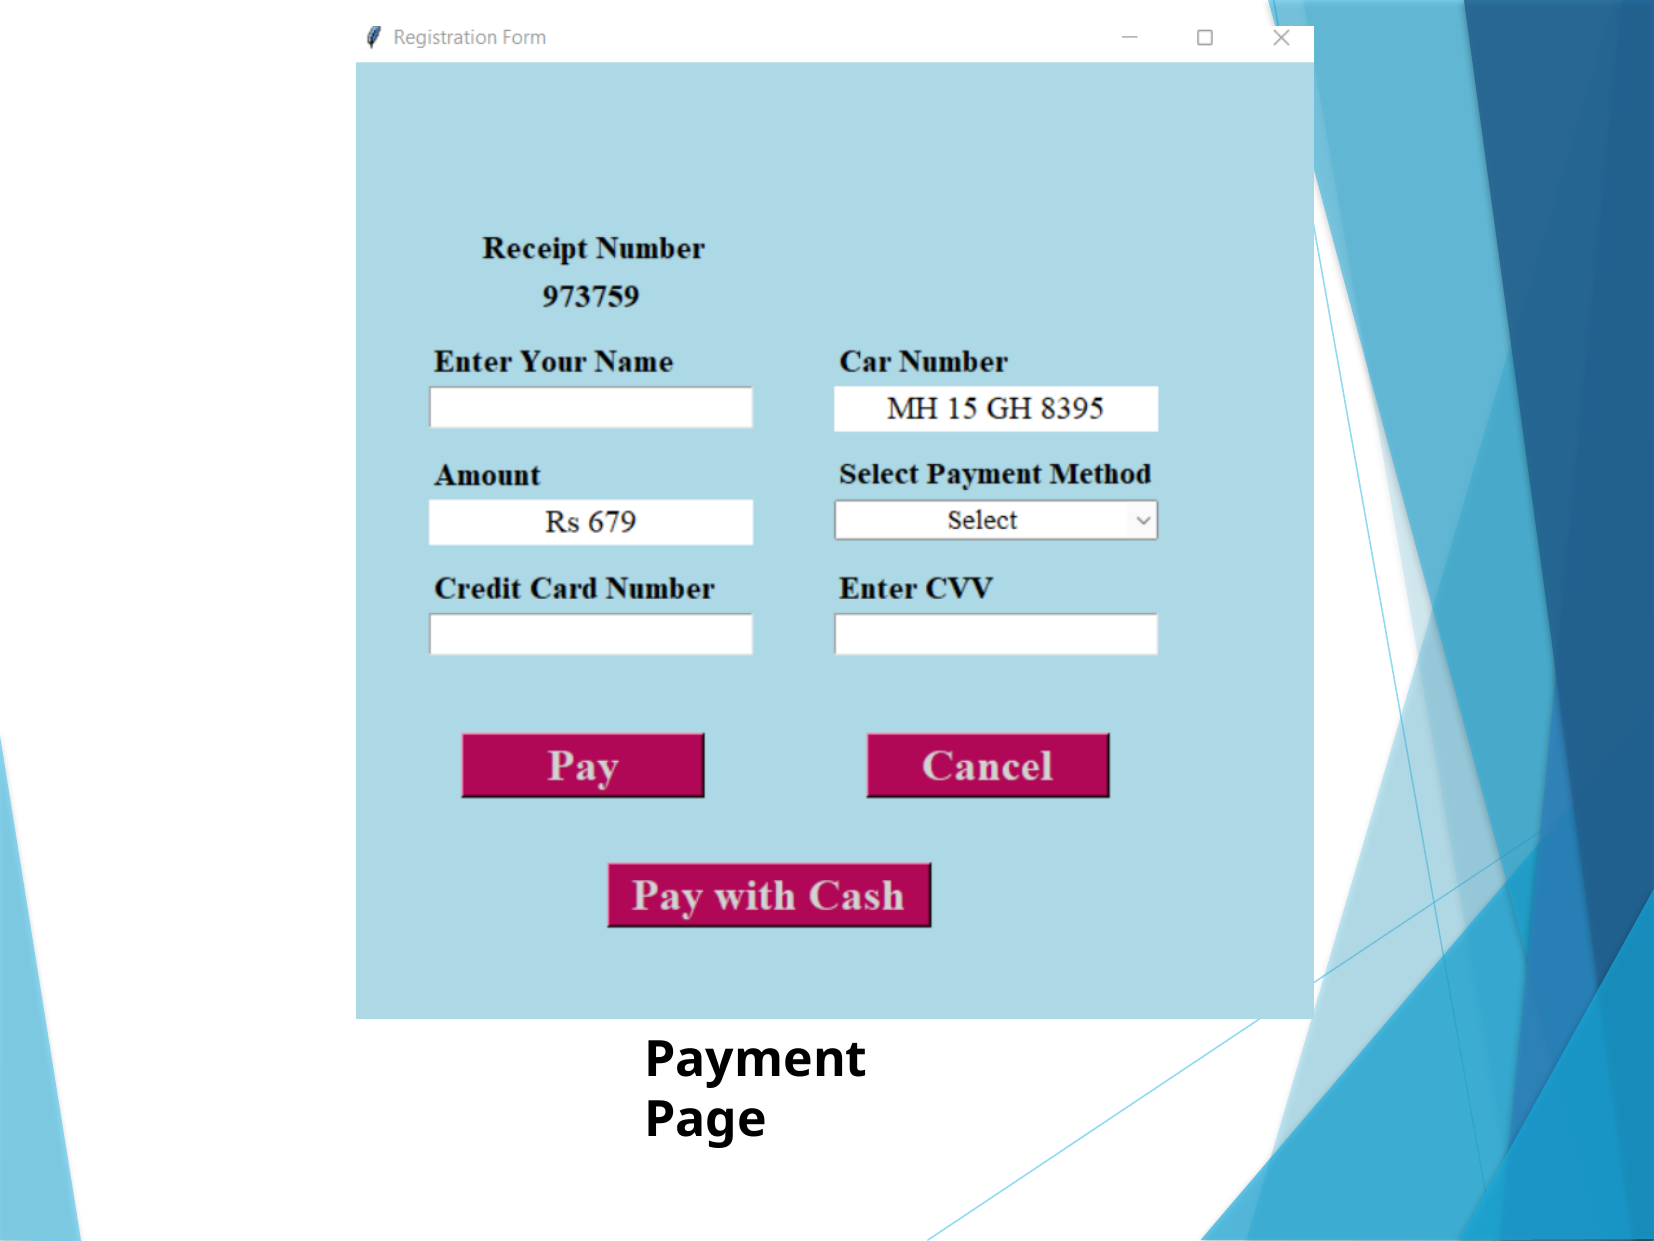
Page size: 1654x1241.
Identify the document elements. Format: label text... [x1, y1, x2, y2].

title Payment Page [629, 1030, 991, 1103]
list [355, 25, 1315, 1020]
